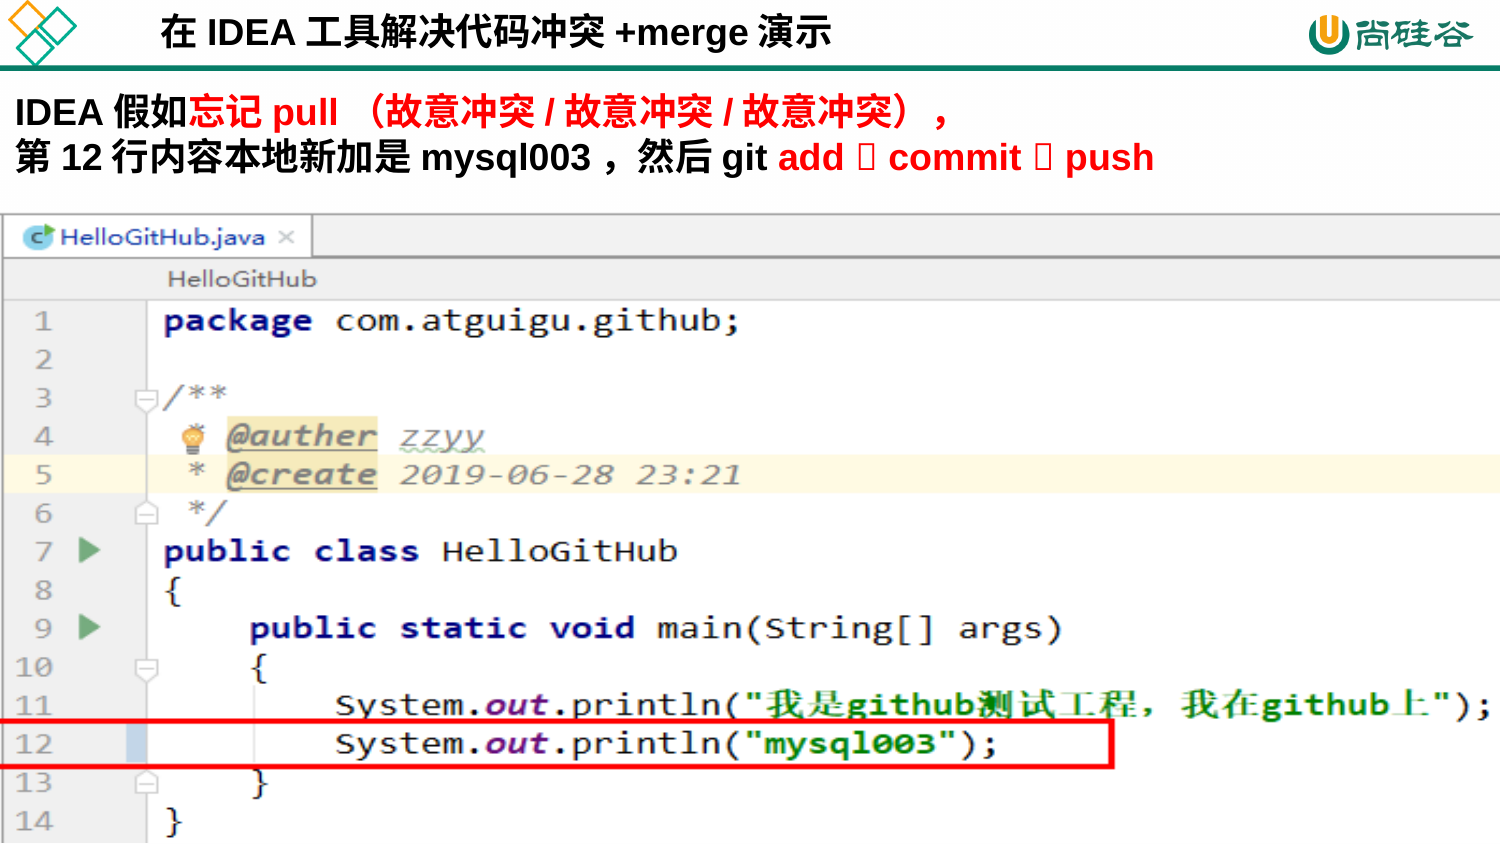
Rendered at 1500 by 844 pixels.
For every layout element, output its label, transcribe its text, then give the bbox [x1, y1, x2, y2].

text_box 在IDEA工具解决代码冲突+merge演示 [145, 0, 1281, 61]
picture [0, 186, 1500, 844]
text_box IDEA假如忘记pull（故意冲突/故意冲突/故意冲突）， 第12行内容本地新加是mysql003，然后git add  commit  push [0, 80, 1500, 186]
picture [0, 0, 1500, 80]
